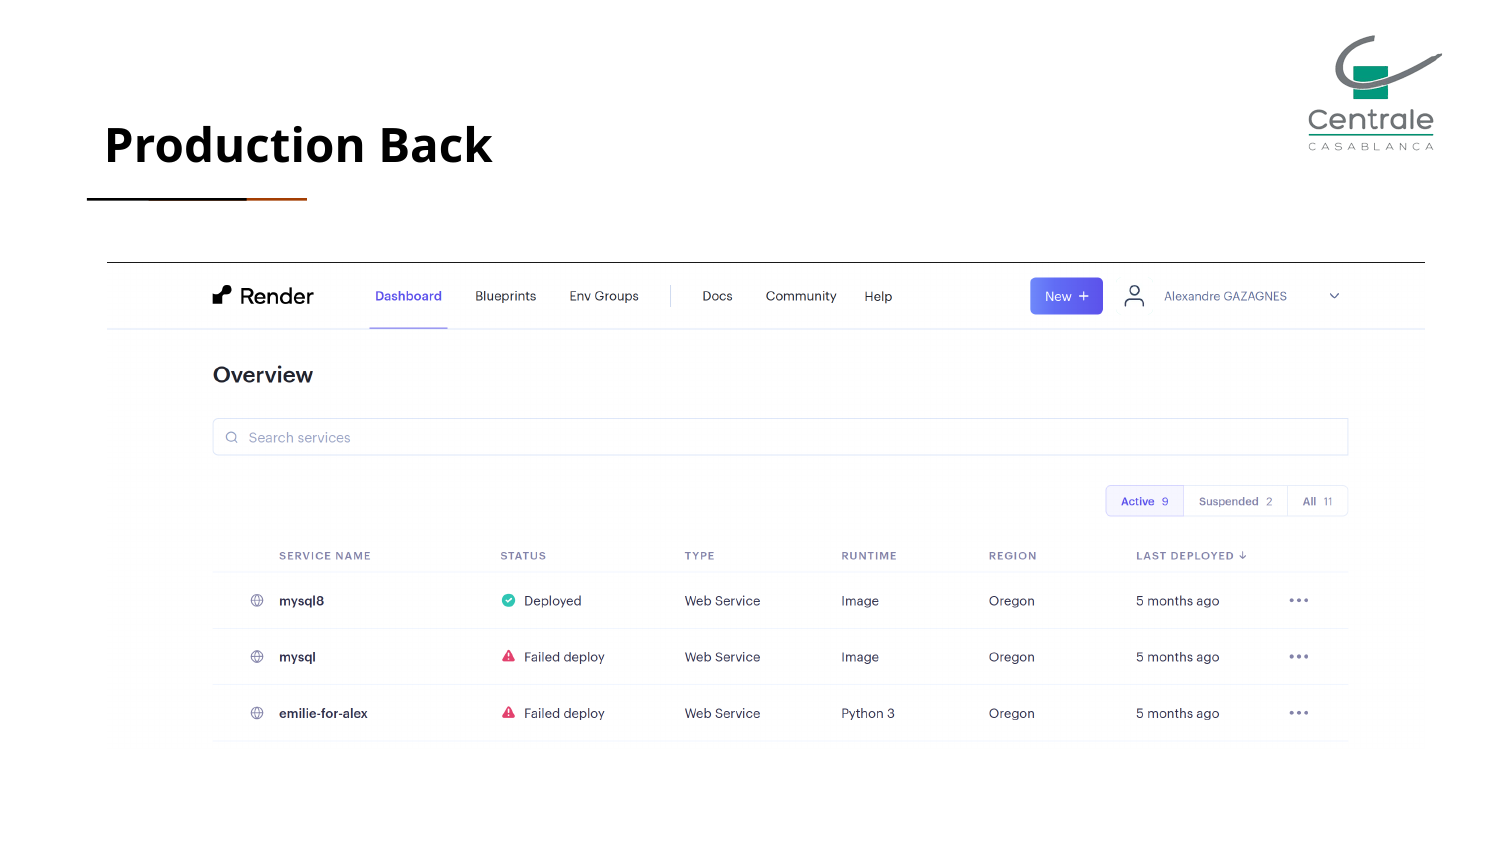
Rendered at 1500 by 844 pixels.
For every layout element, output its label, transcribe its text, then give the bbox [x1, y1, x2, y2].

title Production Back [88, 99, 1245, 188]
picture [107, 262, 1425, 749]
picture [1245, 0, 1500, 191]
